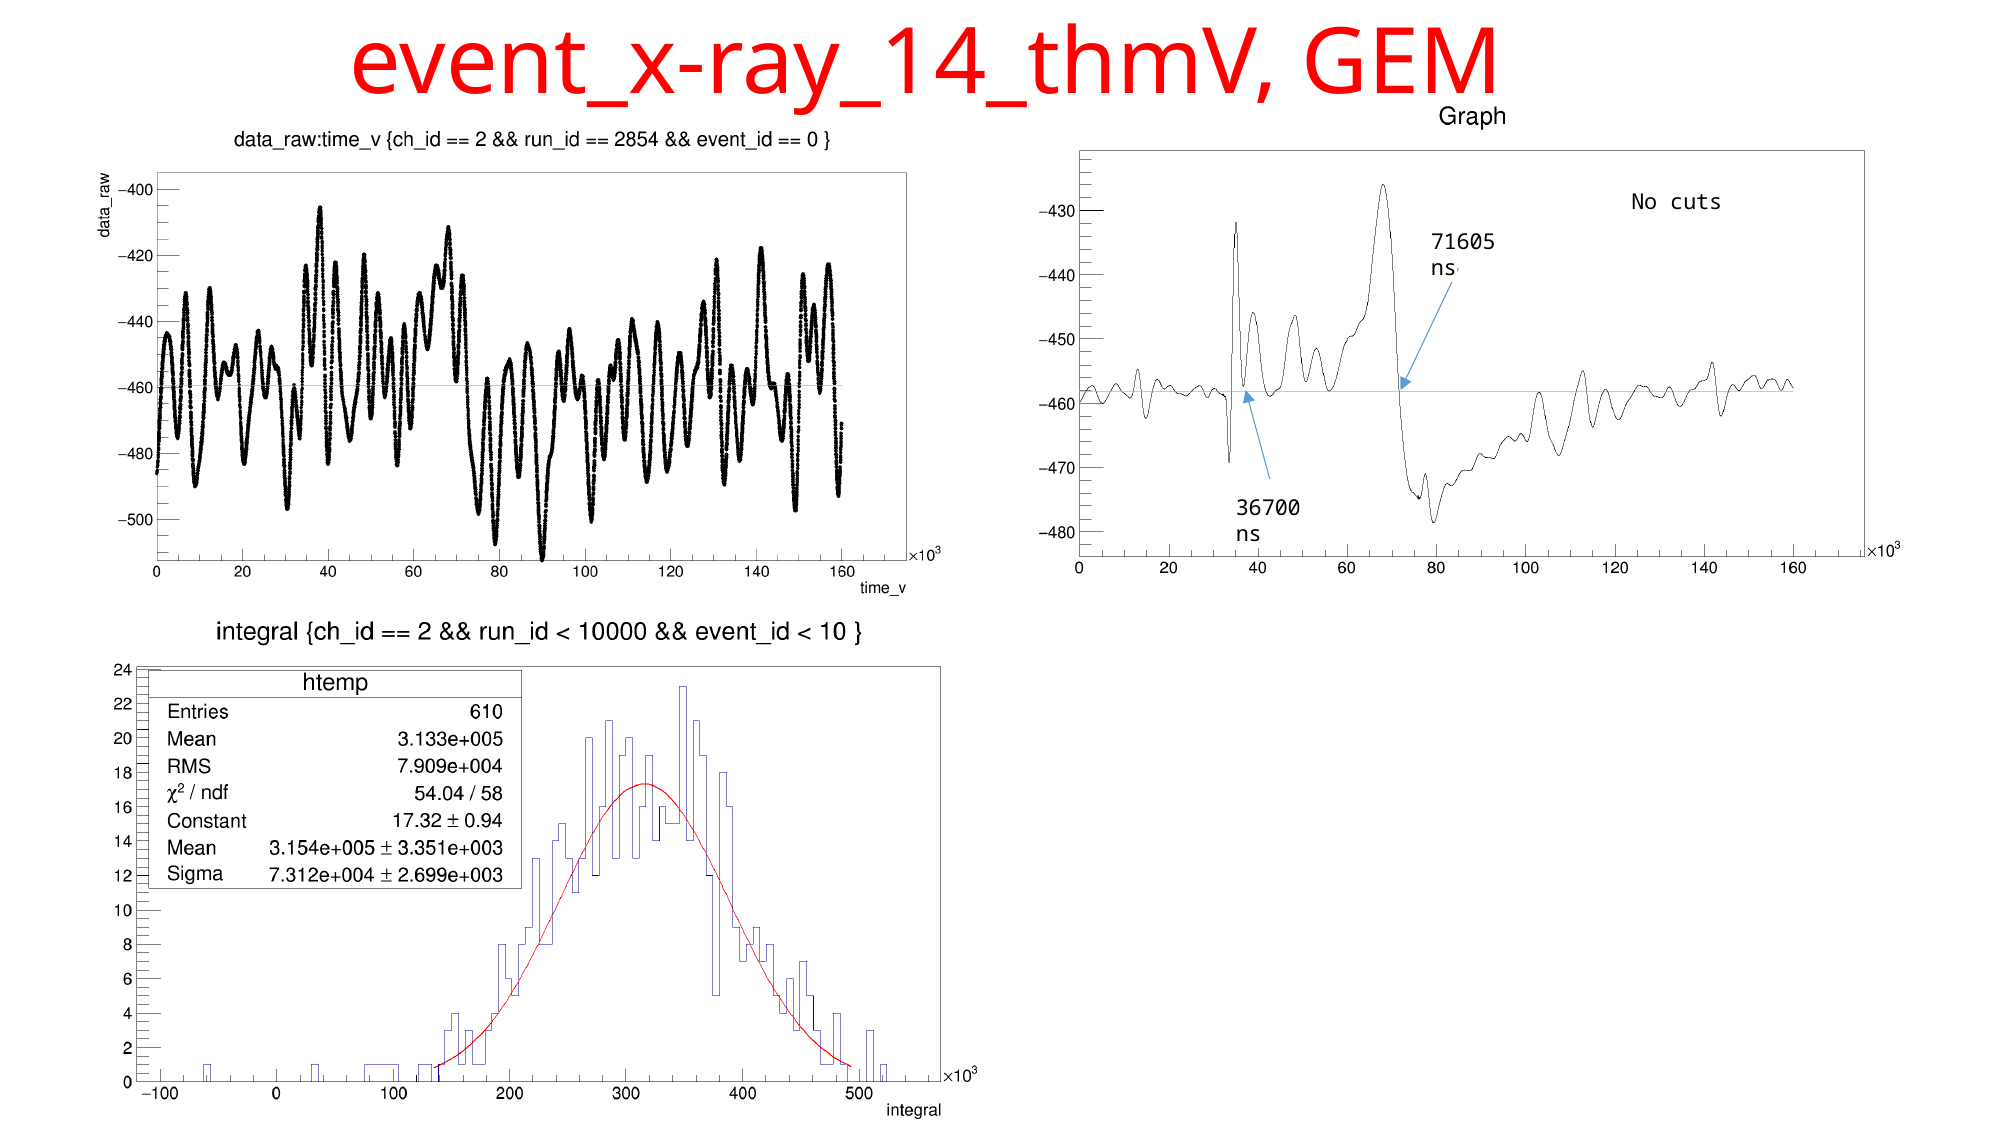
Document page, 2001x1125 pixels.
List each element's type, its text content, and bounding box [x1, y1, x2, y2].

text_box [1245, 389, 1270, 480]
picture [1034, 103, 1903, 576]
picture [95, 128, 943, 598]
picture [107, 618, 979, 1122]
title event_x-ray_14_thmV, GEM [0, 0, 1853, 129]
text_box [1400, 267, 1459, 391]
